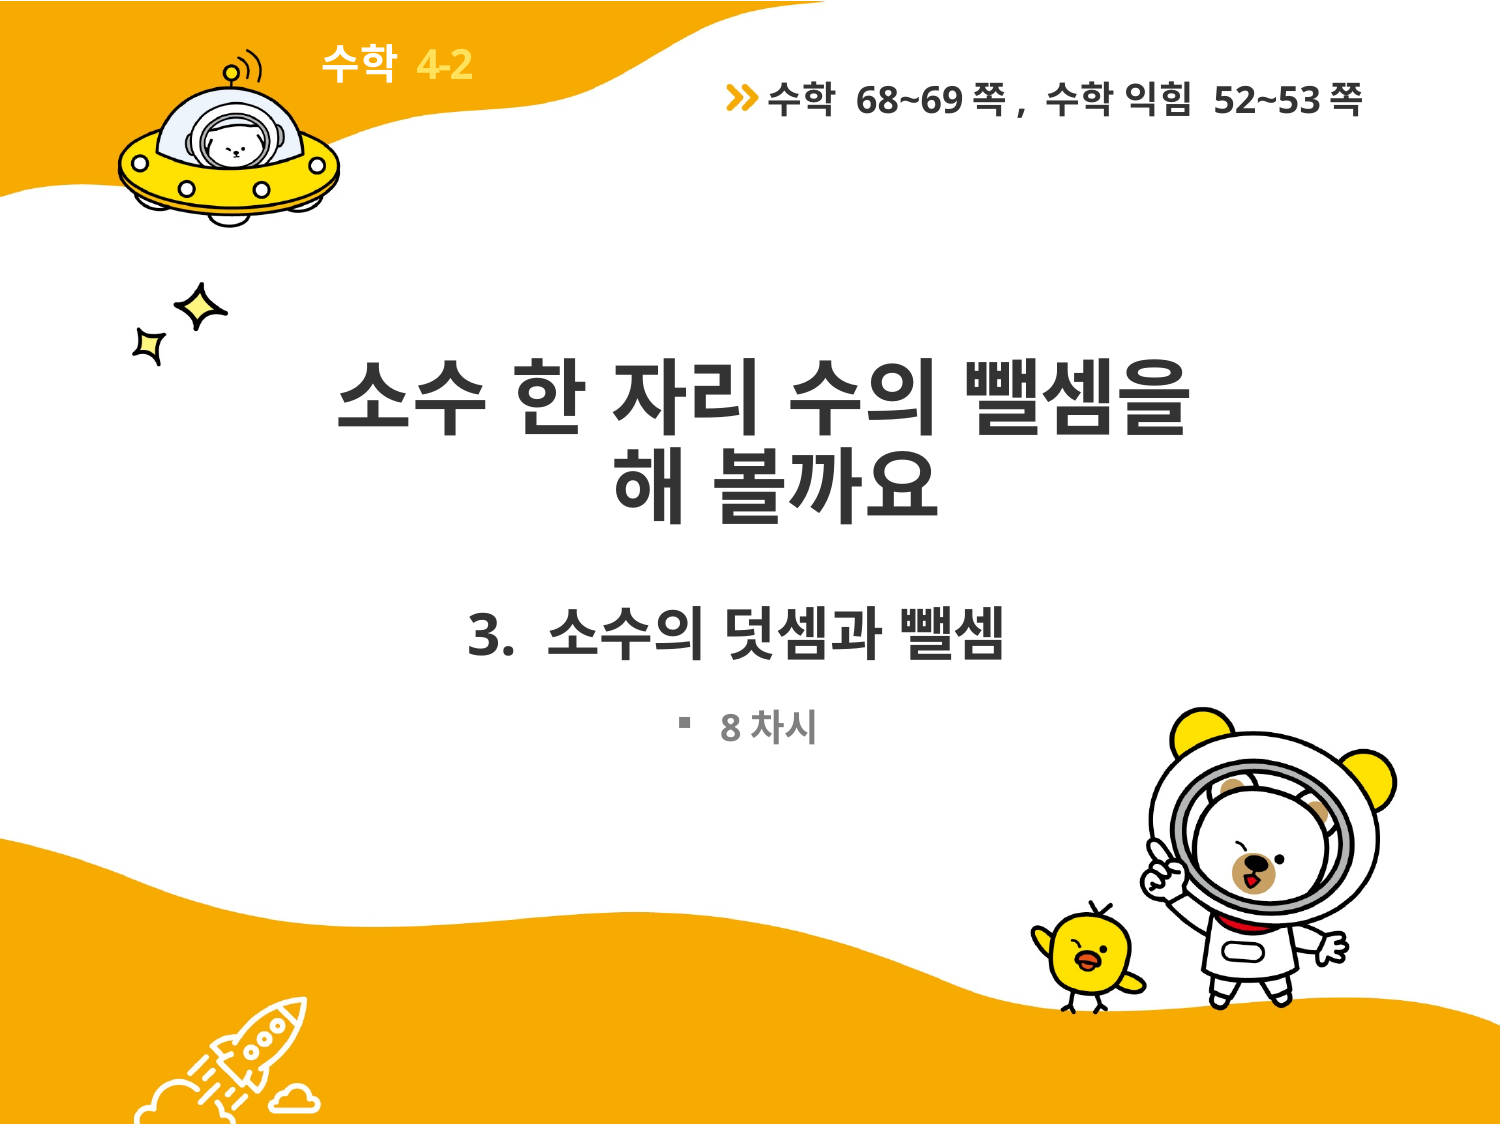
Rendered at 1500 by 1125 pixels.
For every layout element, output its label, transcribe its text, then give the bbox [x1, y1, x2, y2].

title 소수 한 자리 수의 뺄셈을 해 볼까요 [195, 348, 1358, 545]
list 4-2 [374, 30, 516, 90]
list 수학 68~69쪽, 수학 익힘 52~53쪽 [752, 66, 1466, 138]
picture [0, 1, 1500, 1124]
subtitle 3. 소수의 덧셈과 뺄셈 [209, 595, 1265, 679]
list 8차시 [390, 688, 1106, 771]
